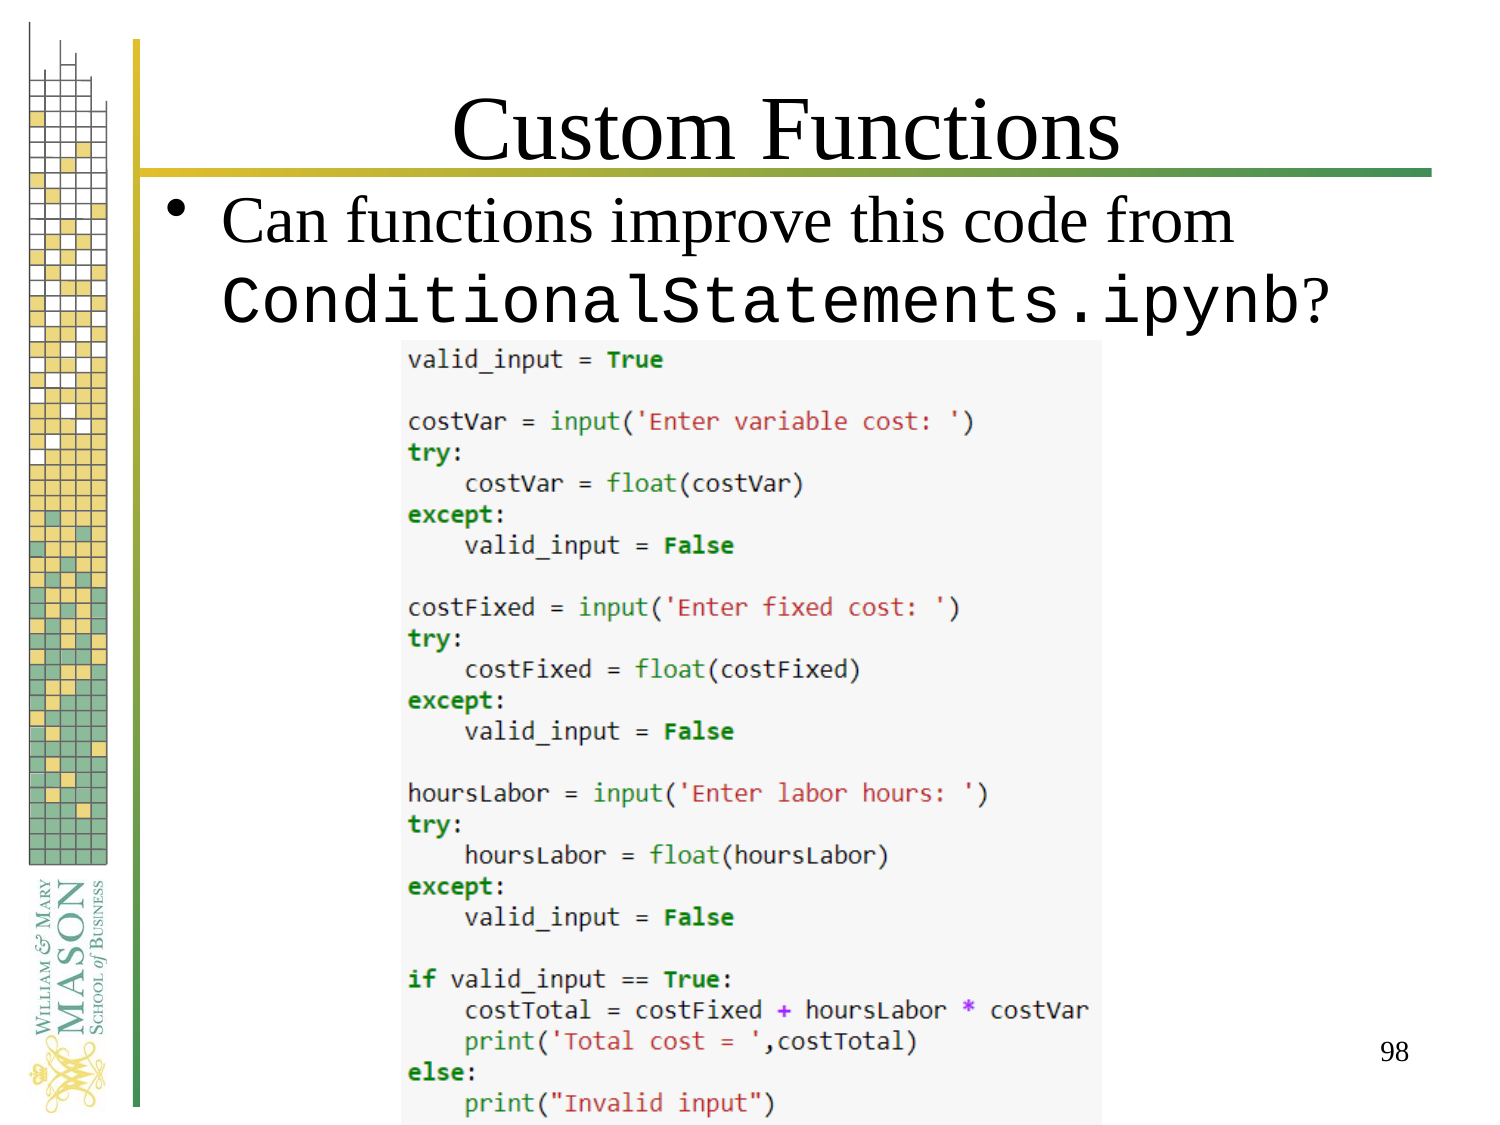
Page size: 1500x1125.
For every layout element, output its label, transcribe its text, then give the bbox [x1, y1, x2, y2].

picture [401, 340, 1102, 1125]
slide_number 98 [1106, 1024, 1426, 1103]
list Can functions improve this code from ConditionalStatements.ipynb? [150, 167, 1425, 1005]
slide_number 69 [29, 879, 107, 1113]
title Custom Functions [150, 45, 1425, 167]
